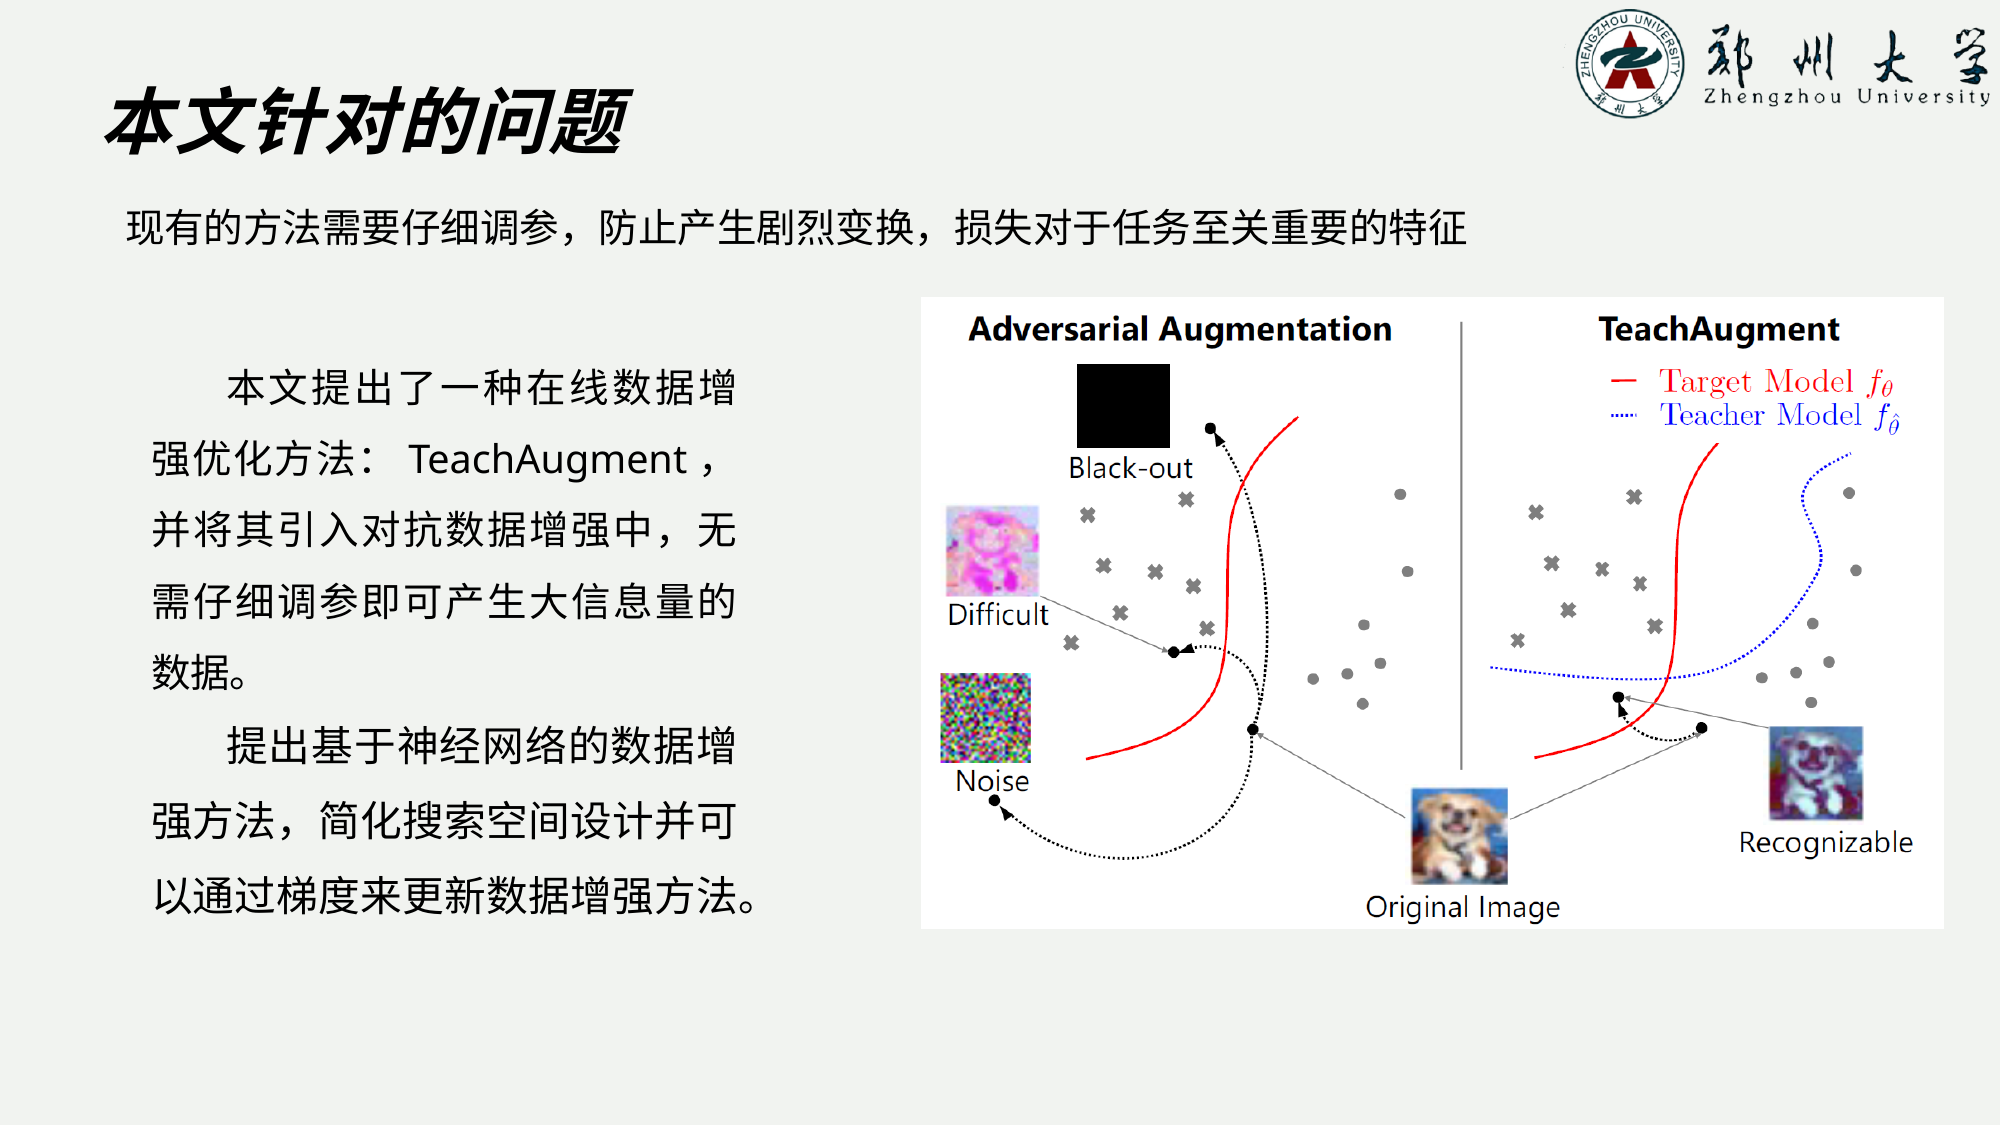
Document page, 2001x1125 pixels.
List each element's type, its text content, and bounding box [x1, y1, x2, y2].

picture [1552, 0, 2001, 129]
text_box 本文提出了一种在线数据增强优化方法：TeachAugment，并将其引入对抗数据增强中，无需仔细调参即可产生大信息量的数据。 提出基于神经网络的数据增强方法，简化搜索空间设计并可以通过梯度来更新数据增强方法。 [136, 331, 754, 928]
title 本文针对的问题 [85, 63, 637, 171]
text_box 现有的方法需要仔细调参，防止产生剧烈变换，损失对于任务至关重要的特征 [110, 195, 1496, 259]
picture [920, 297, 1944, 930]
